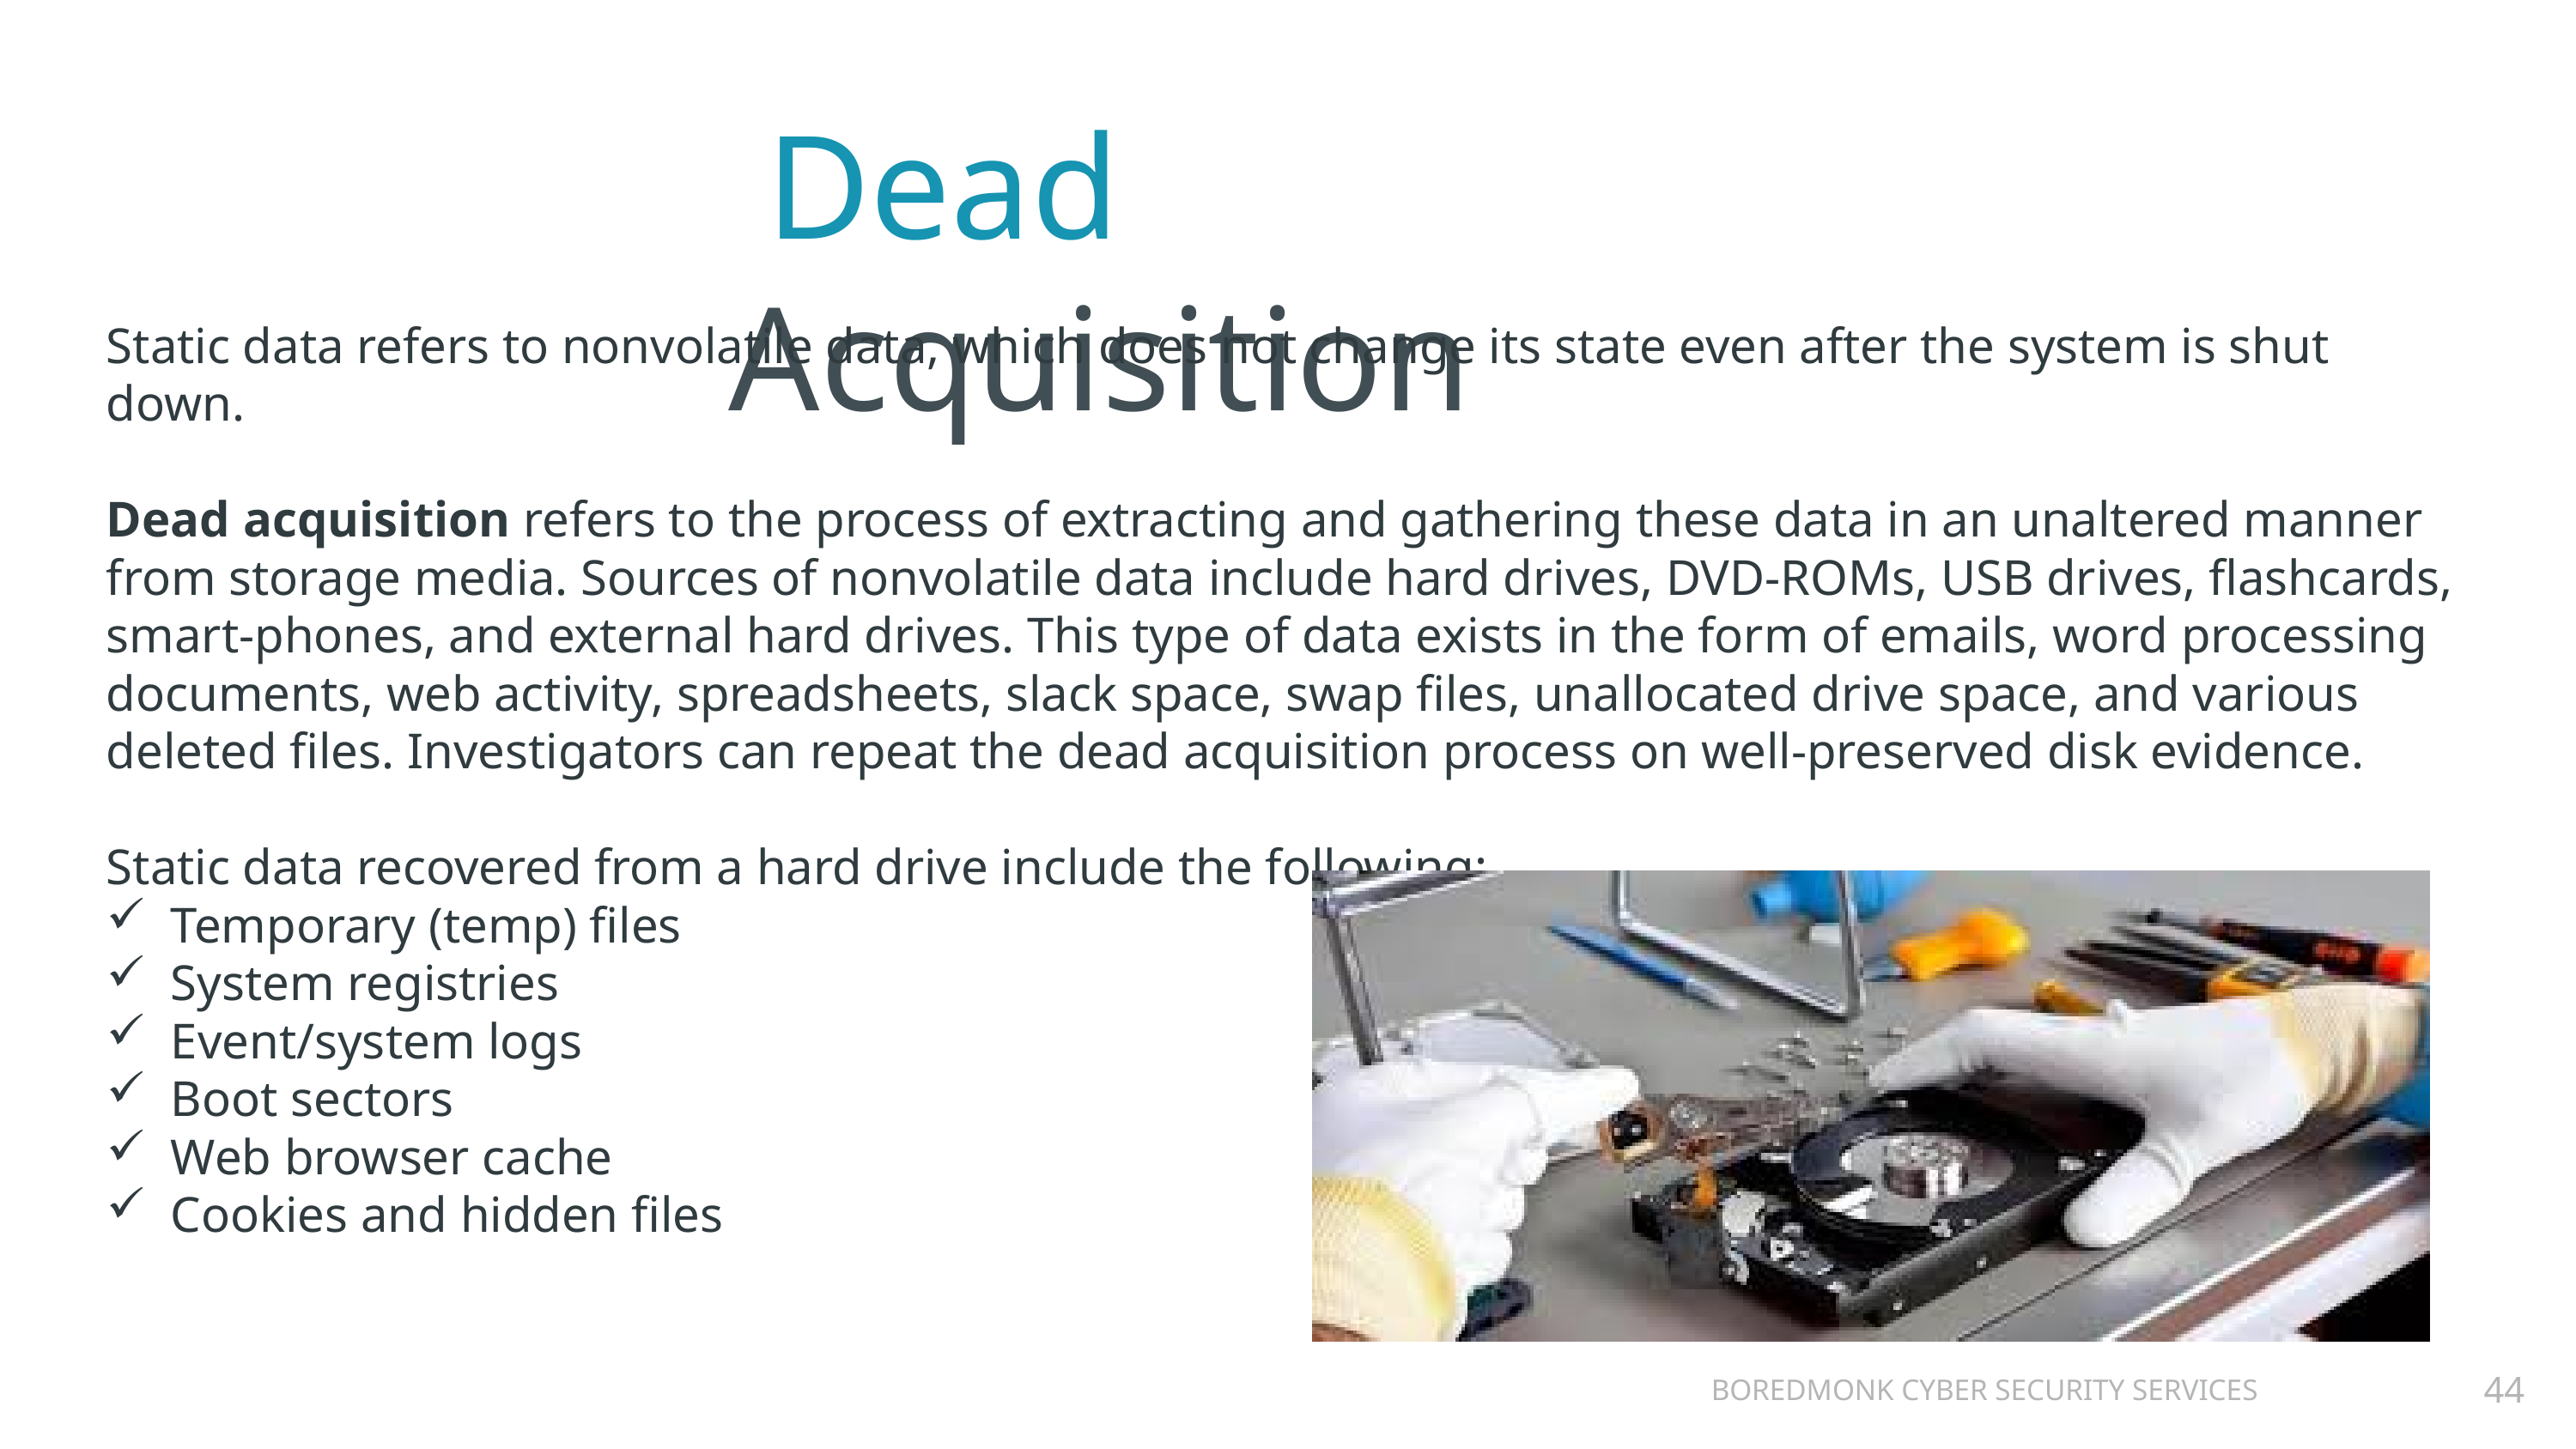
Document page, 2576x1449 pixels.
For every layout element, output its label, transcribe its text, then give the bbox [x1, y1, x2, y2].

text_box Static data refers to nonvolatile data, which does not change its state even after the system is shut down. Dead acquisition refers to the process of extracting and gathering these data in an unaltered manner from storage media. Sources of nonvolatile data include hard drives, DVD-ROMs, USB drives, flashcards, smart-phones, and external hard drives. This type of data exists in the form of emails, word processing documents, web activity, spreadsheets, slack space, swap files, unallocated drive space, and various deleted files. Investigators can repeat the dead acquisition process on well-preserved disk evidence. Static data recovered from a hard drive include the following: Temporary (temp) files System registries Event/system logs Boot sectors Web browser cache Cookies and hidden files [94, 308, 2482, 1249]
footer BOREDMONK CYBER SECURITY SERVICES [1550, 1353, 2420, 1430]
text_box Dead Acquisition [716, 89, 1860, 308]
picture [1312, 870, 2430, 1342]
slide_number 44 [2434, 1353, 2525, 1430]
